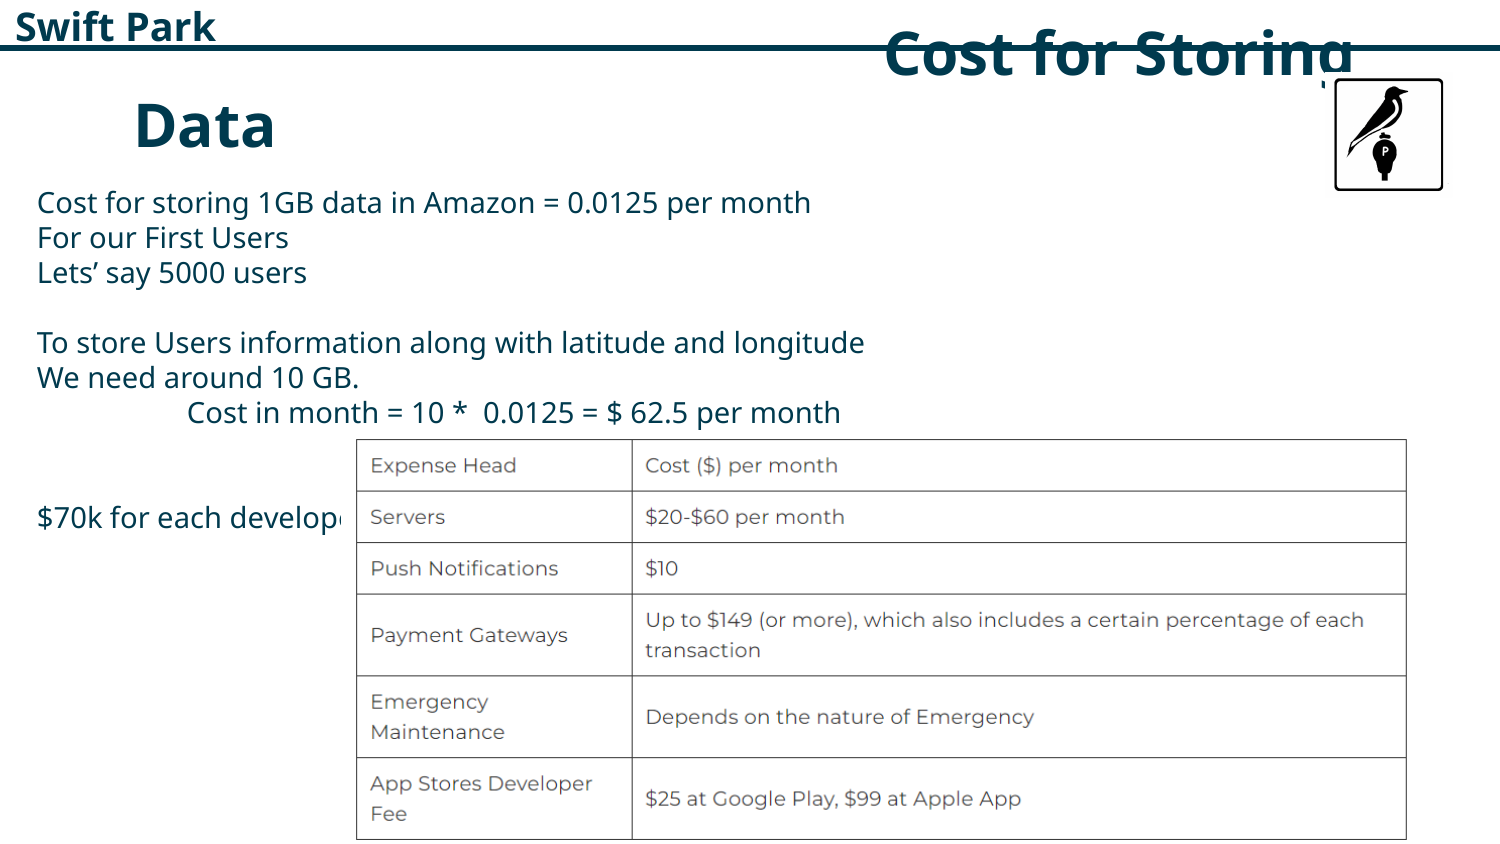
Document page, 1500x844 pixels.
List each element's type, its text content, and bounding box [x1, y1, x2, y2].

picture [341, 430, 1428, 844]
text_box Cost for storing 1GB data in Amazon = 0.0125 per month For our First Users Lets’ say 5000 users To store Users information along with latitude and longitude We need around 10 GB. Cost in month = 10 * 0.0125 = $ 62.5 per month Cost in year = 62.5 * 12 = $750 per year $70k for each developer [21, 169, 1478, 756]
picture [1325, 72, 1453, 199]
title Cost for Storing Data [118, 40, 1382, 135]
text_box Swift Park [0, 0, 493, 65]
